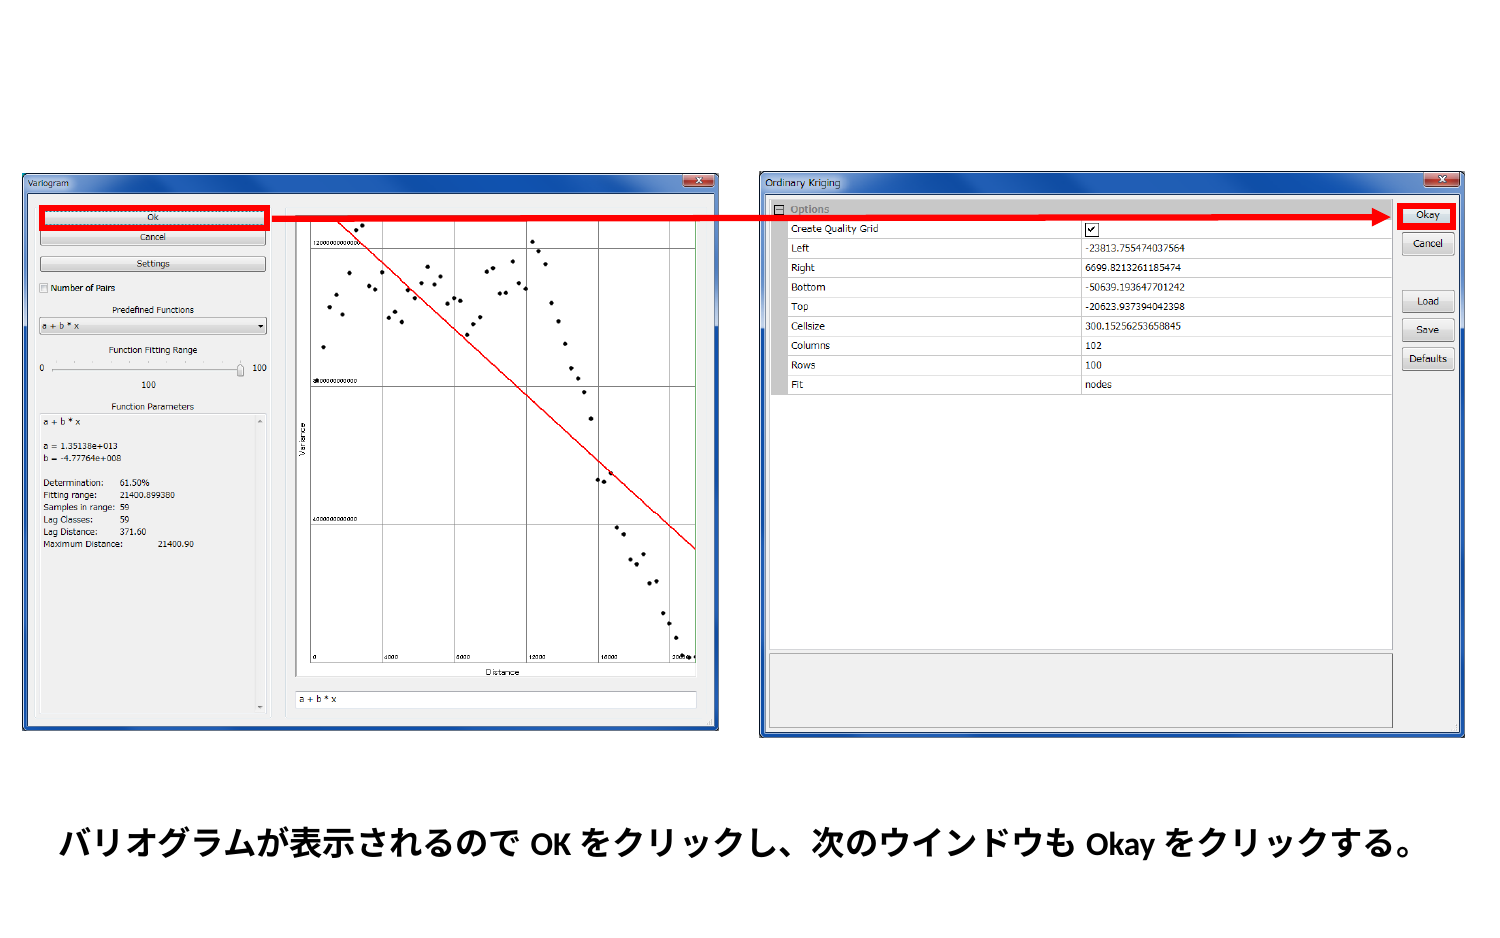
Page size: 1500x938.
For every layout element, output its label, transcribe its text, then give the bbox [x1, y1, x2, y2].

text_box バリオグラムが表示されるのでOKをクリックし、次のウインドウもOkayをクリックする。 [44, 814, 1445, 870]
picture [759, 171, 1465, 738]
picture [22, 173, 719, 731]
